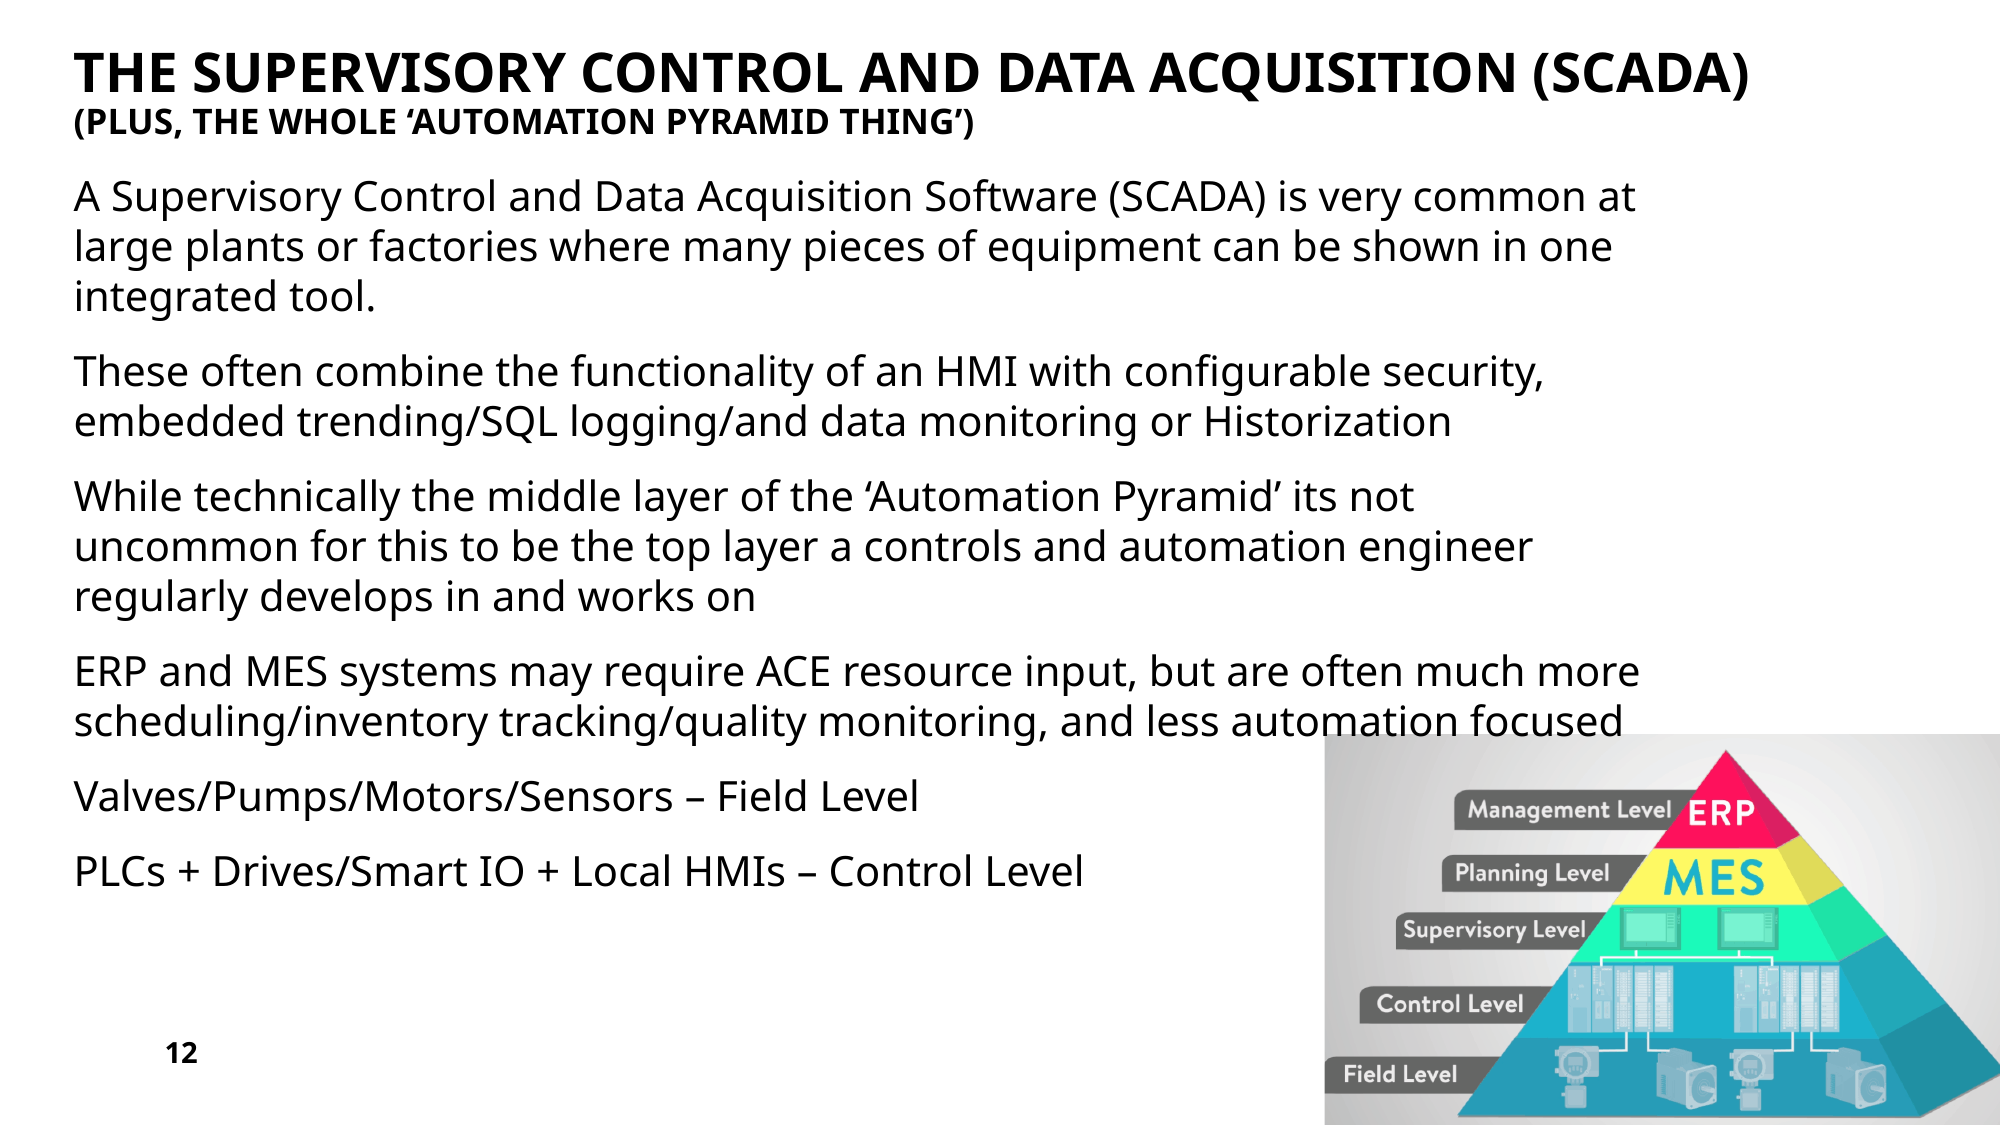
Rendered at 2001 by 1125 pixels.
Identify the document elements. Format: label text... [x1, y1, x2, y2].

list A Supervisory Control and Data Acquisition Software (SCADA) is very common at large plants or factories where many pieces of equipment can be shown in one integrated tool. These often combine the functionality of an HMI with configurable security, embedded trending/SQL logging/and data monitoring or Historization While technically the middle layer of the ‘Automation Pyramid’ its not uncommon for this to be the top layer a controls and automation engineer regularly develops in and works on ERP and MES systems may require ACE resource input, but are often much more scheduling/inventory tracking/quality monitoring, and less automation focused Valves/Pumps/Motors/Sensors – Field Level PLCs + Drives/Smart IO + Local HMIs – Control Level [58, 161, 1664, 1022]
picture [1324, 734, 2000, 1125]
title THE SUPERVISORY CONTROL AND DATA ACQUISITION (SCADA) (plus, the whole ‘automation pyramid thing’) [58, 37, 1905, 150]
slide_number 12 [149, 1024, 588, 1085]
